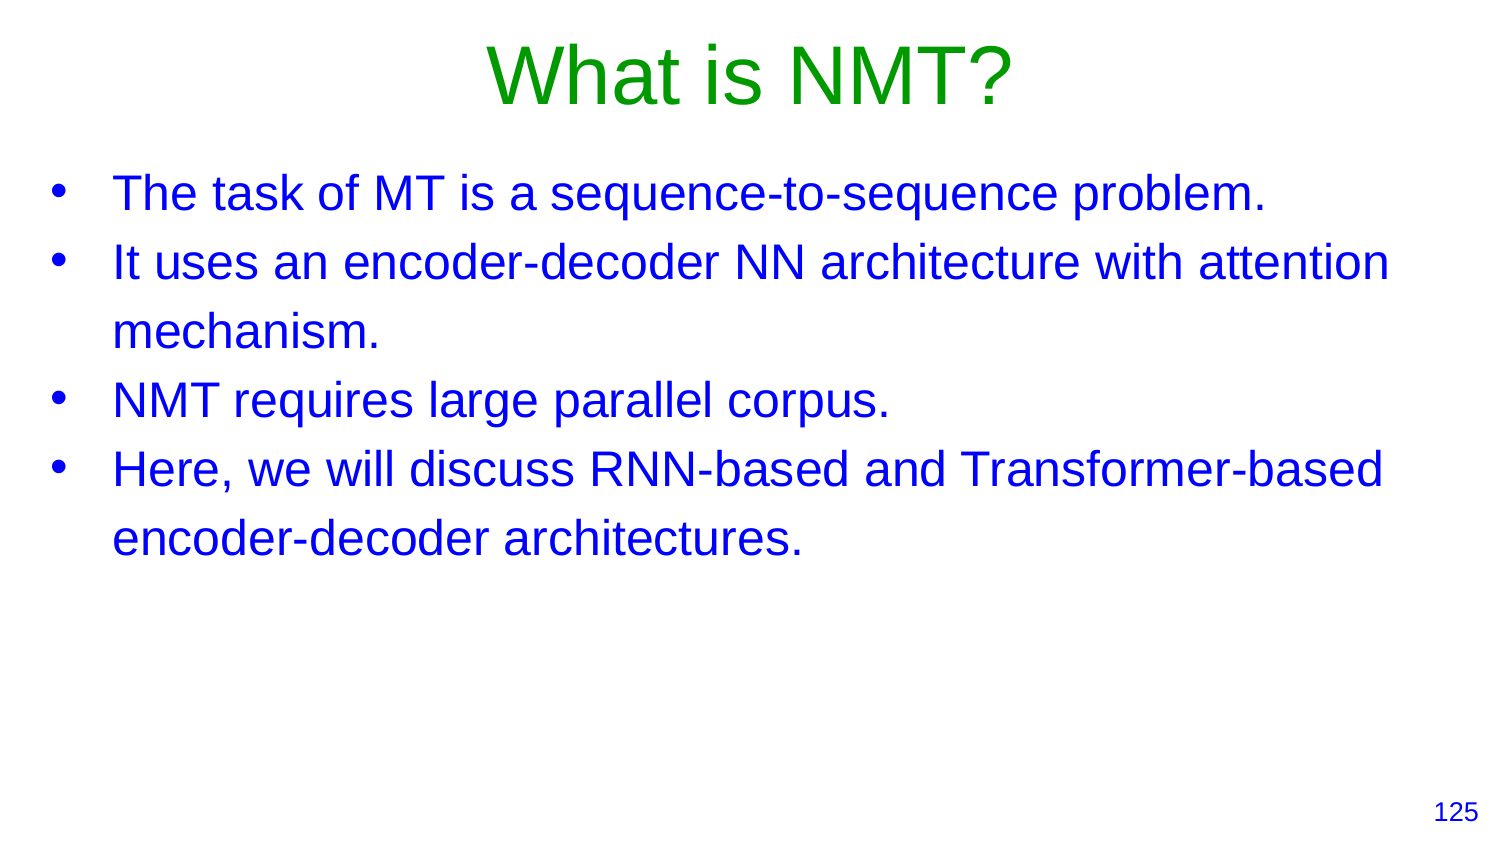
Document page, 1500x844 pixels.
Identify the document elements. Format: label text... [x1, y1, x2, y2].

title What is NMT? [75, 33, 1425, 109]
slide_number ‹#› [1403, 779, 1494, 844]
list The task of MT is a sequence-to-sequence problem. It uses an encoder-decoder NN architecture with attention mechanism. NMT requires large parallel corpus. Here, we will discuss RNN-based and Transformer-based encoder-decoder architectures. [22, 144, 1475, 835]
